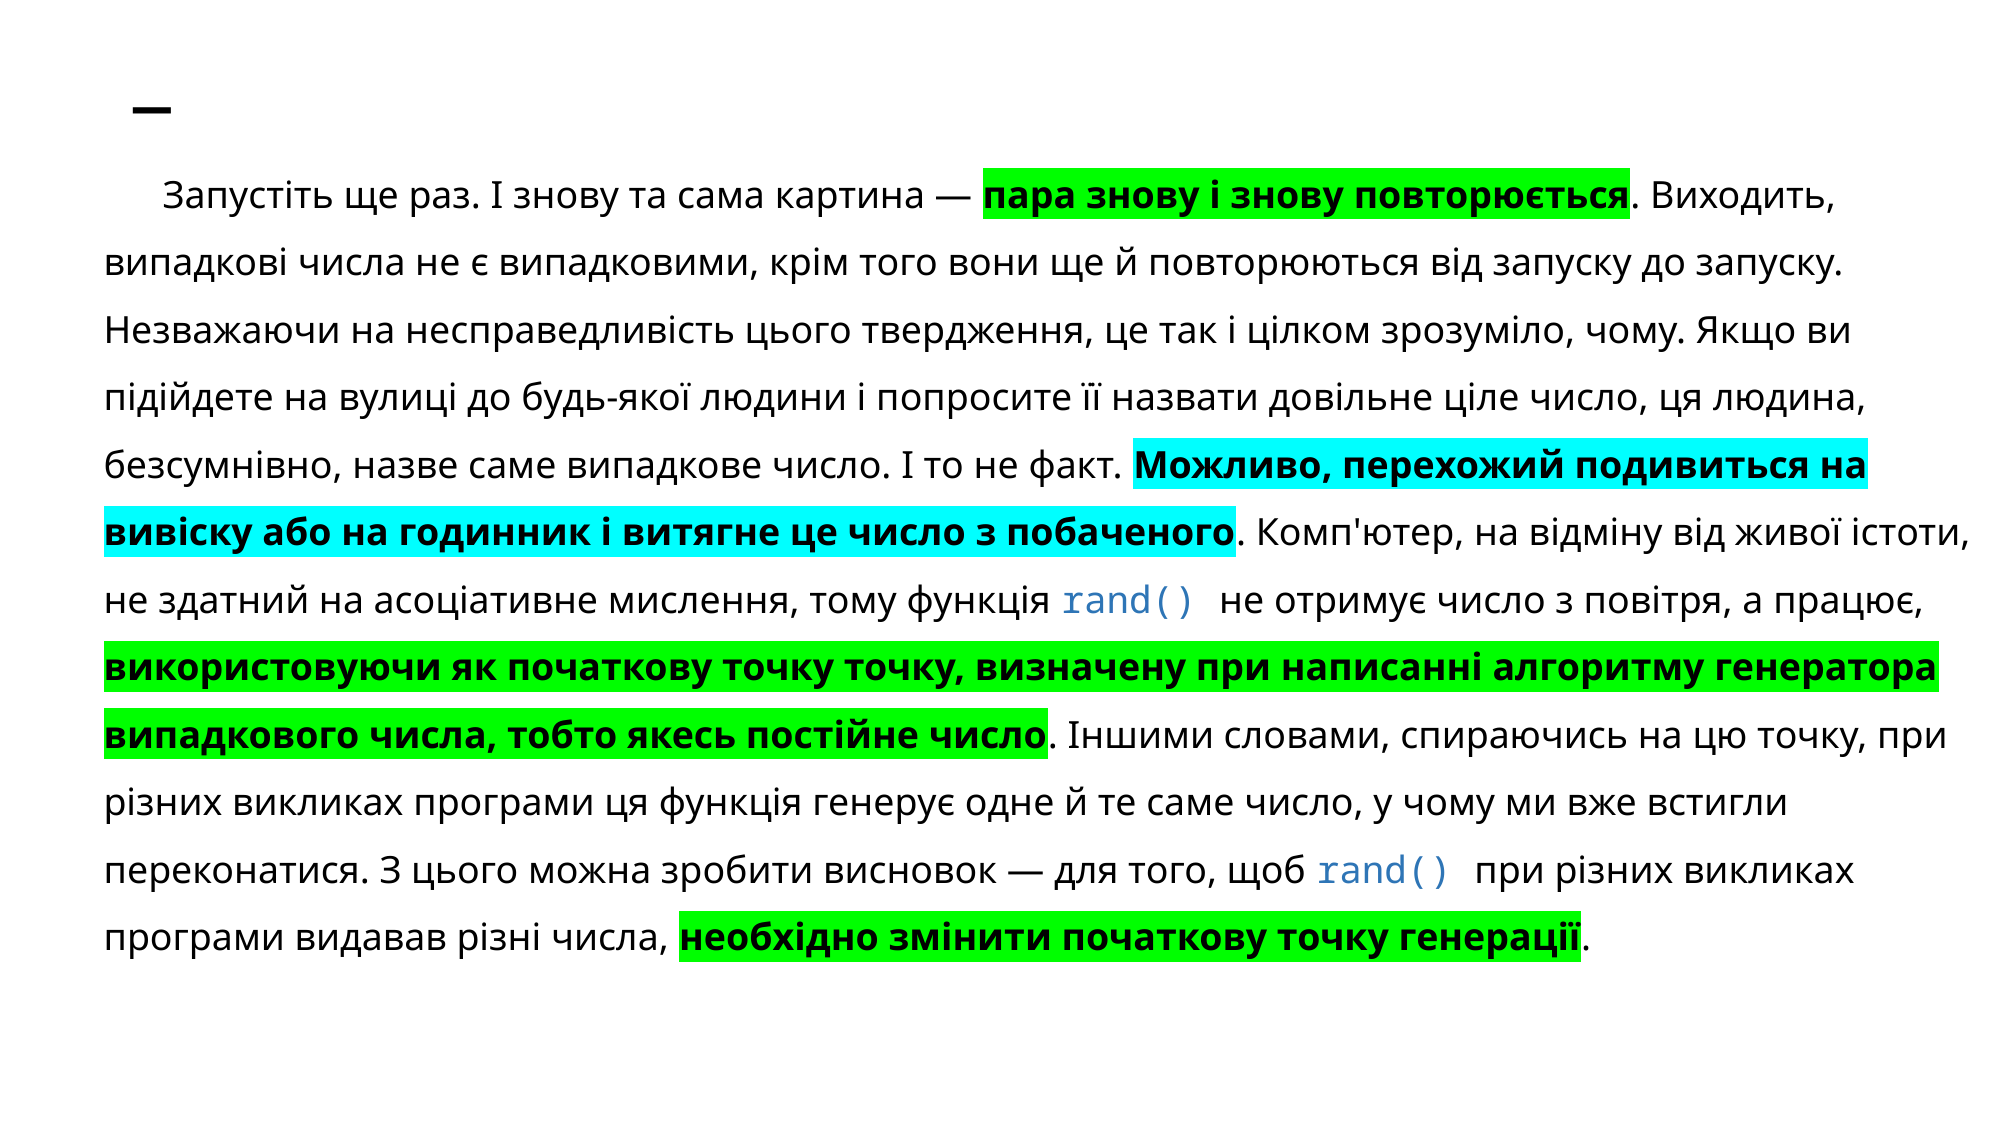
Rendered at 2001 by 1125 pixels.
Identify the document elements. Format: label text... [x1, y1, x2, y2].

list Запустіть ще раз. І знову та сама картина — пара знову і знову повторюється. Виходить, випадкові числа не є випадковими, крім того вони ще й повторюються від запуску до запуску. Незважаючи на несправедливість цього твердження, це так і цілком зрозуміло, чому. Якщо ви підійдете на вулиці до будь-якої людини і попросите її назвати довільне ціле число, ця людина, безсумнівно, назве саме випадкове число. І то не факт. Можливо, перехожий подивиться на вивіску або на годинник і витягне це число з побаченого. Комп'ютер, на відміну від живої істоти, не здатний на асоціативне мислення, тому функція rand() не отримує число з повітря, а працює, використовуючи як початкову точку точку, визначену при написанні алгоритму генератора випадкового числа, тобто якесь постійне число. Іншими словами, спираючись на цю точку, при різних викликах програми ця функція генерує одне й те саме число, у чому ми вже встигли переконатися. З цього можна зробити висновок — для того, щоб rand() при різних викликах програми видавав різні числа, необхідно змінити початкову точку генерації. [0, 140, 2000, 1125]
title _ [0, 0, 2000, 140]
